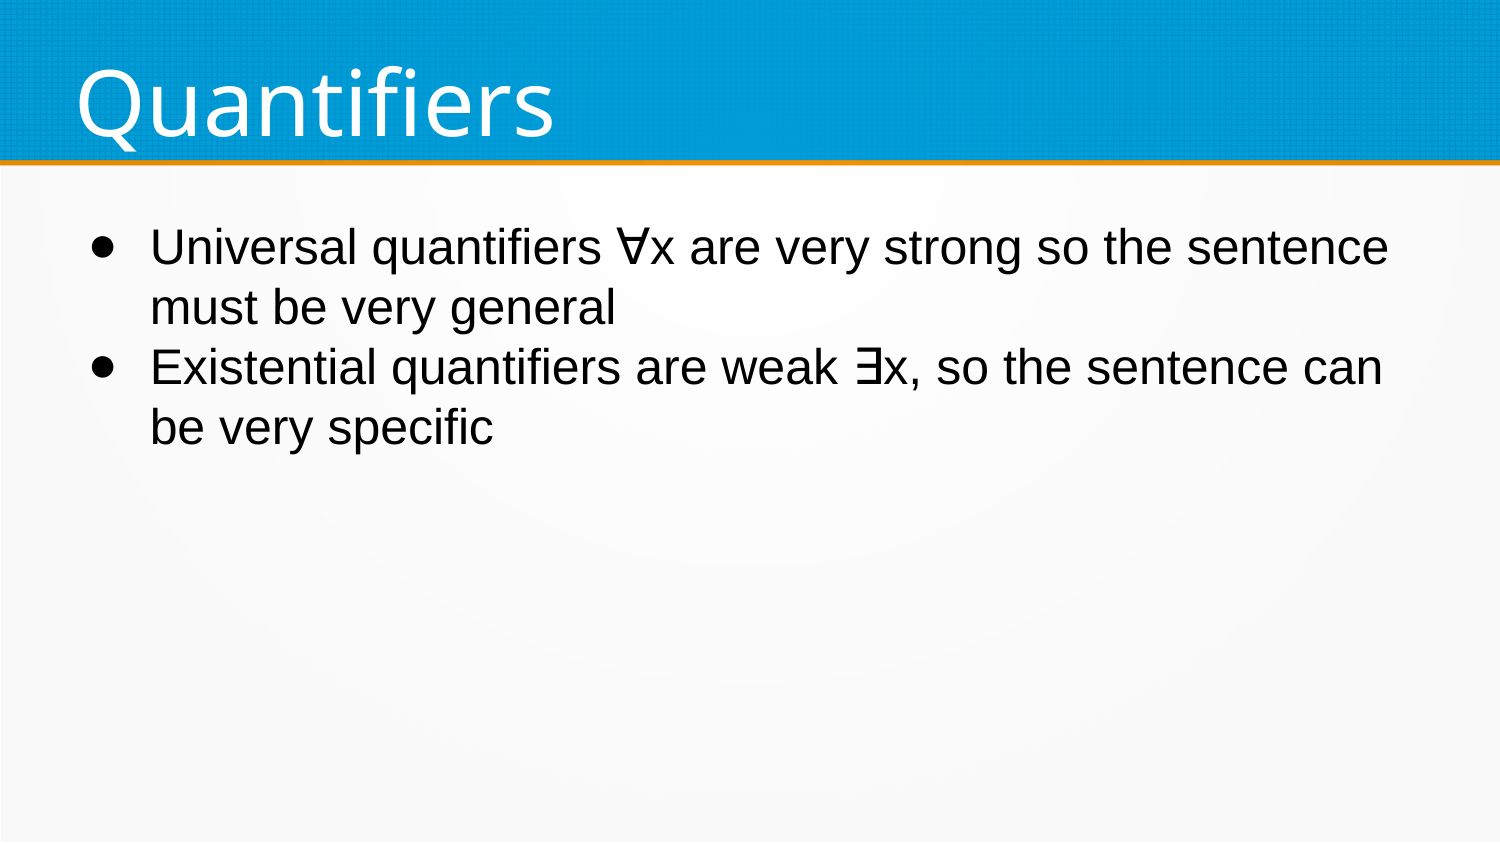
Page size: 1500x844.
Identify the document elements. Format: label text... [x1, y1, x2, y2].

text_box Quantifiers [74, 13, 1425, 155]
picture [0, 161, 1500, 844]
text_box Universal quantifiers ∀x are very strong so the sentence must be very general Existential quantifiers are weak ∃x, so the sentence can be very specific [74, 214, 1418, 735]
